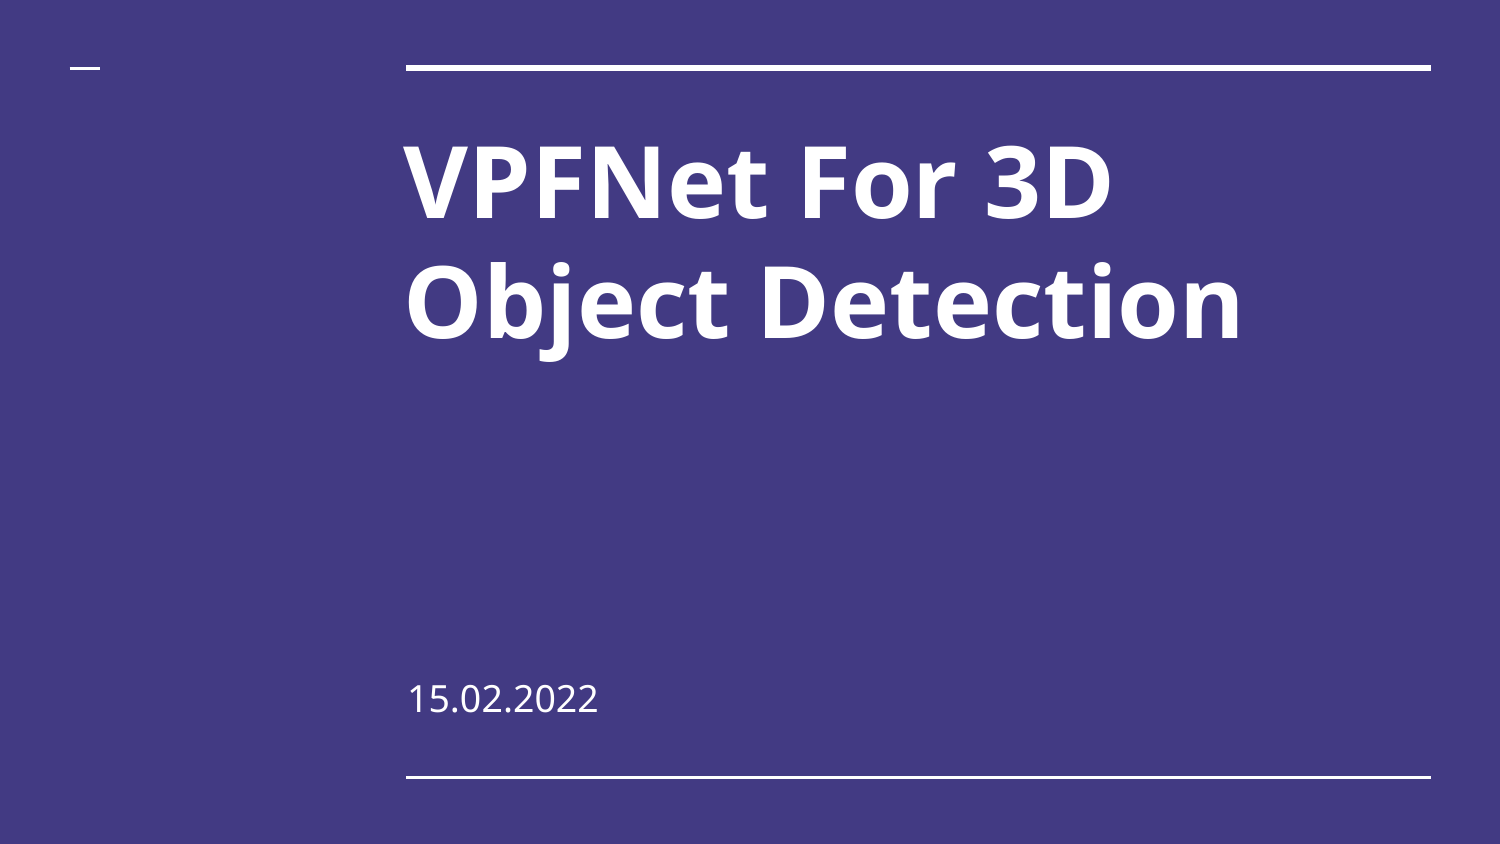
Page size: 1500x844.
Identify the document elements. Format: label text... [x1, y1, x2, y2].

subtitle 15.02.2022 [392, 531, 1431, 735]
title VPFNet For 3D Object Detection [389, 103, 1428, 357]
